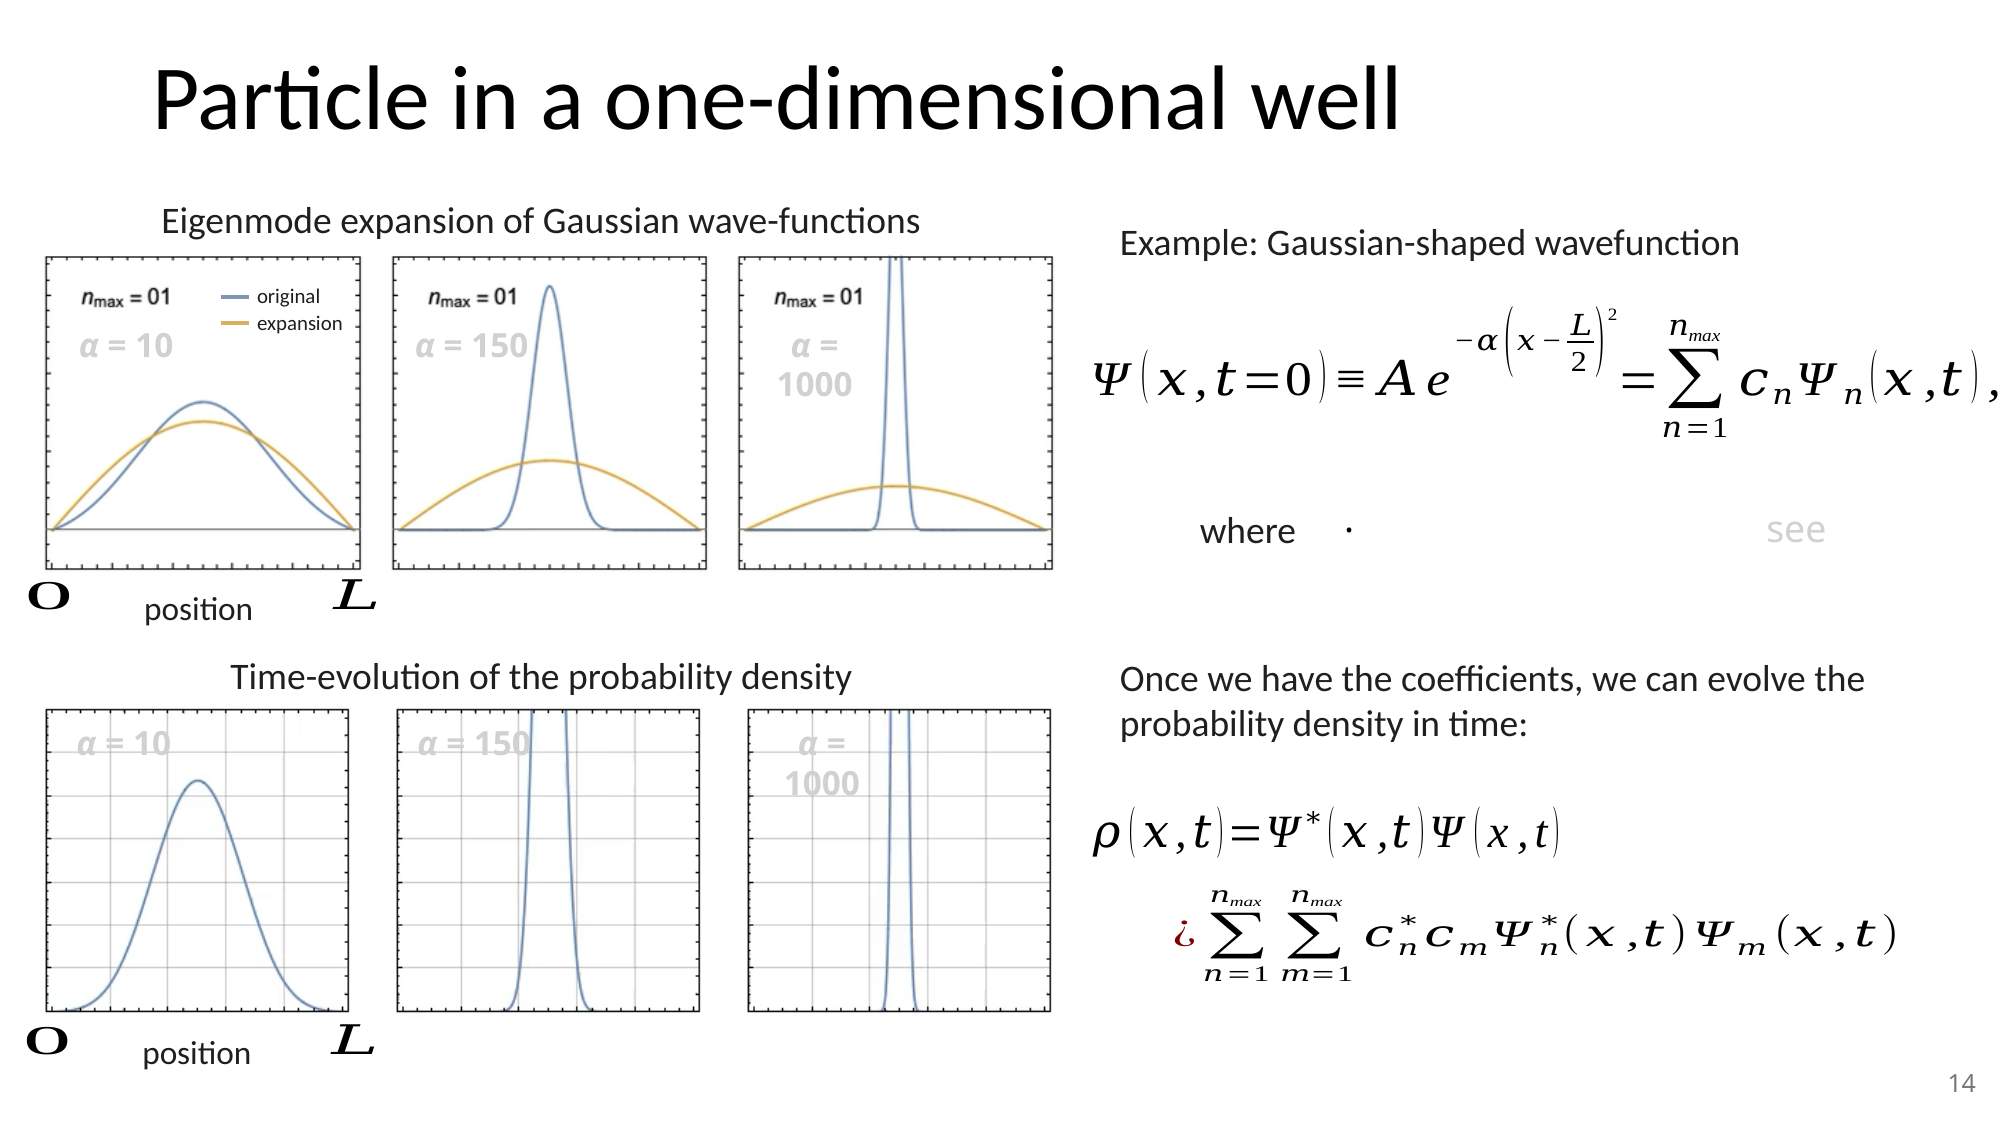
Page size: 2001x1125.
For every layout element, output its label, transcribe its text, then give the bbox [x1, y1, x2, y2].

text_box where [1185, 498, 1342, 559]
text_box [743, 694, 1065, 1020]
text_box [42, 694, 364, 1020]
slide_number 14 [1541, 1054, 1991, 1115]
text_box Once we have the coefficients, we can evolve the probability density in time: [1105, 646, 1938, 751]
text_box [734, 250, 1065, 575]
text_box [392, 694, 714, 1020]
title Particle in a one-dimensional well [137, 39, 1744, 162]
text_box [42, 250, 373, 575]
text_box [388, 250, 719, 575]
text_box Example: Gaussian-shaped wavefunction [1105, 210, 1938, 271]
